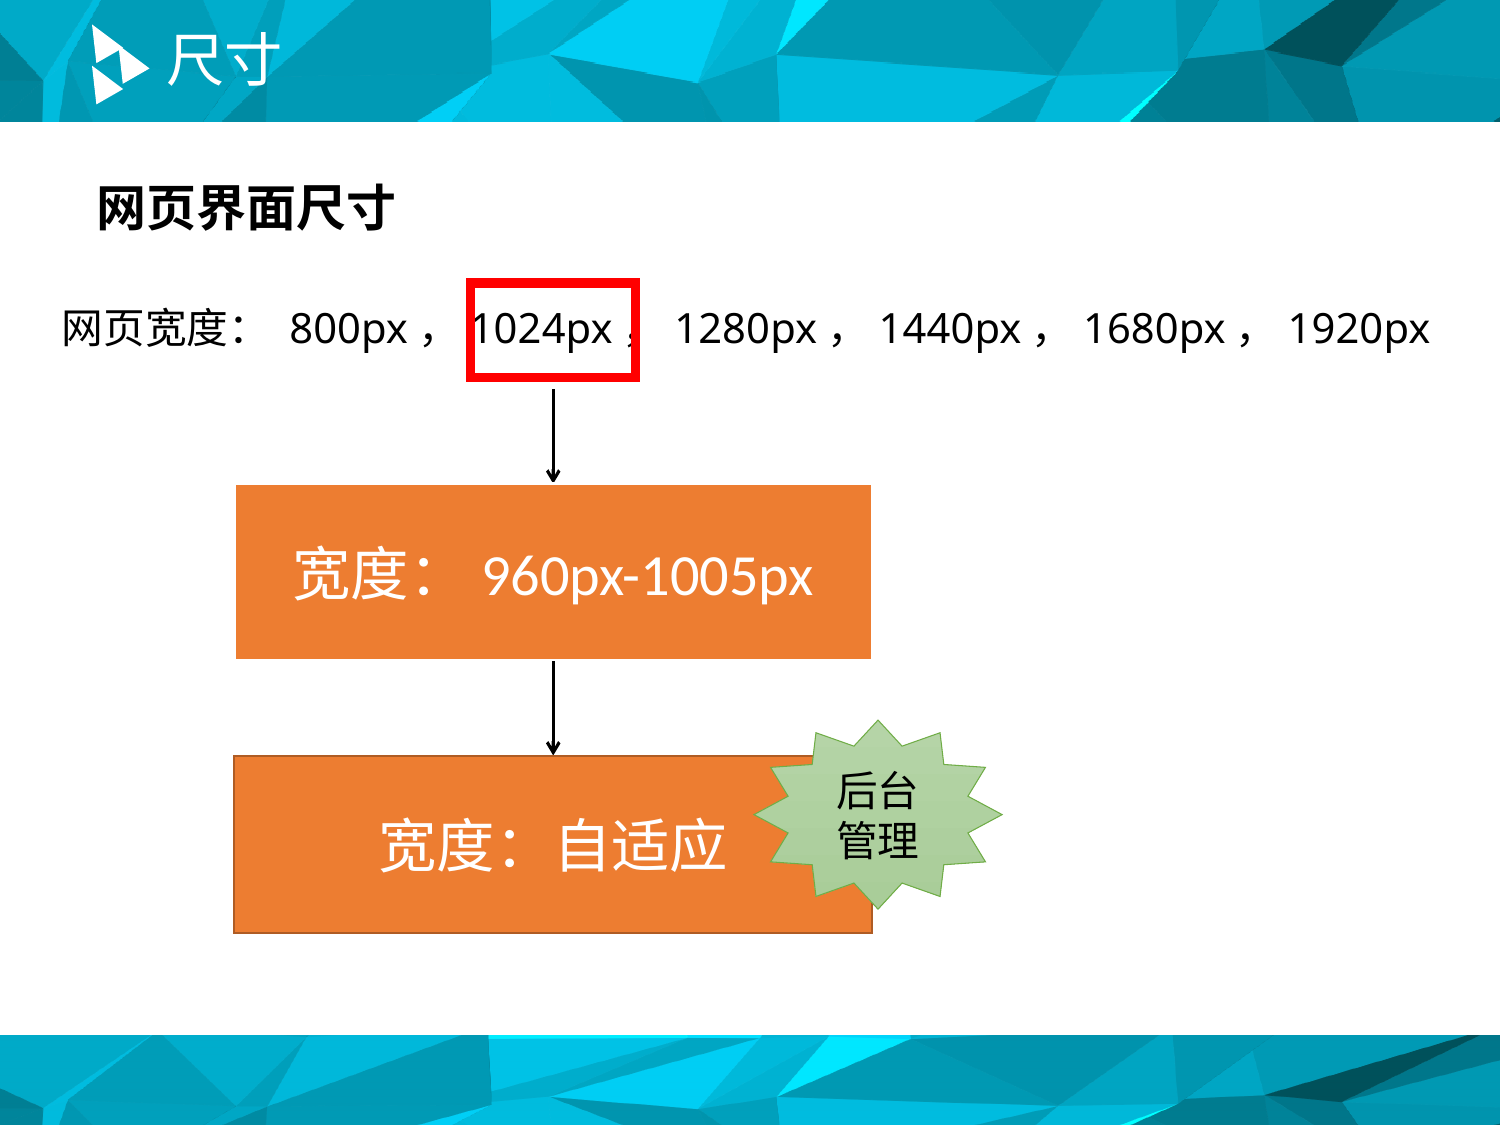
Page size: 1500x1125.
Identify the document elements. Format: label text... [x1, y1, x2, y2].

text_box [234, 389, 873, 660]
picture [0, 1035, 1500, 1125]
text_box 后台管理 [873, 719, 1004, 910]
text_box 网页界面尺寸 [81, 169, 412, 244]
text_box 网页宽度： 800px，1024px，1280px，1440px，1680px，1920px [46, 294, 469, 360]
text_box 网页宽度： 800px，1024px，1280px，1440px，1680px，1920px [637, 294, 1446, 360]
picture [0, 0, 1500, 122]
text_box [469, 282, 637, 378]
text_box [234, 660, 873, 933]
title 尺寸 [151, 11, 1446, 115]
